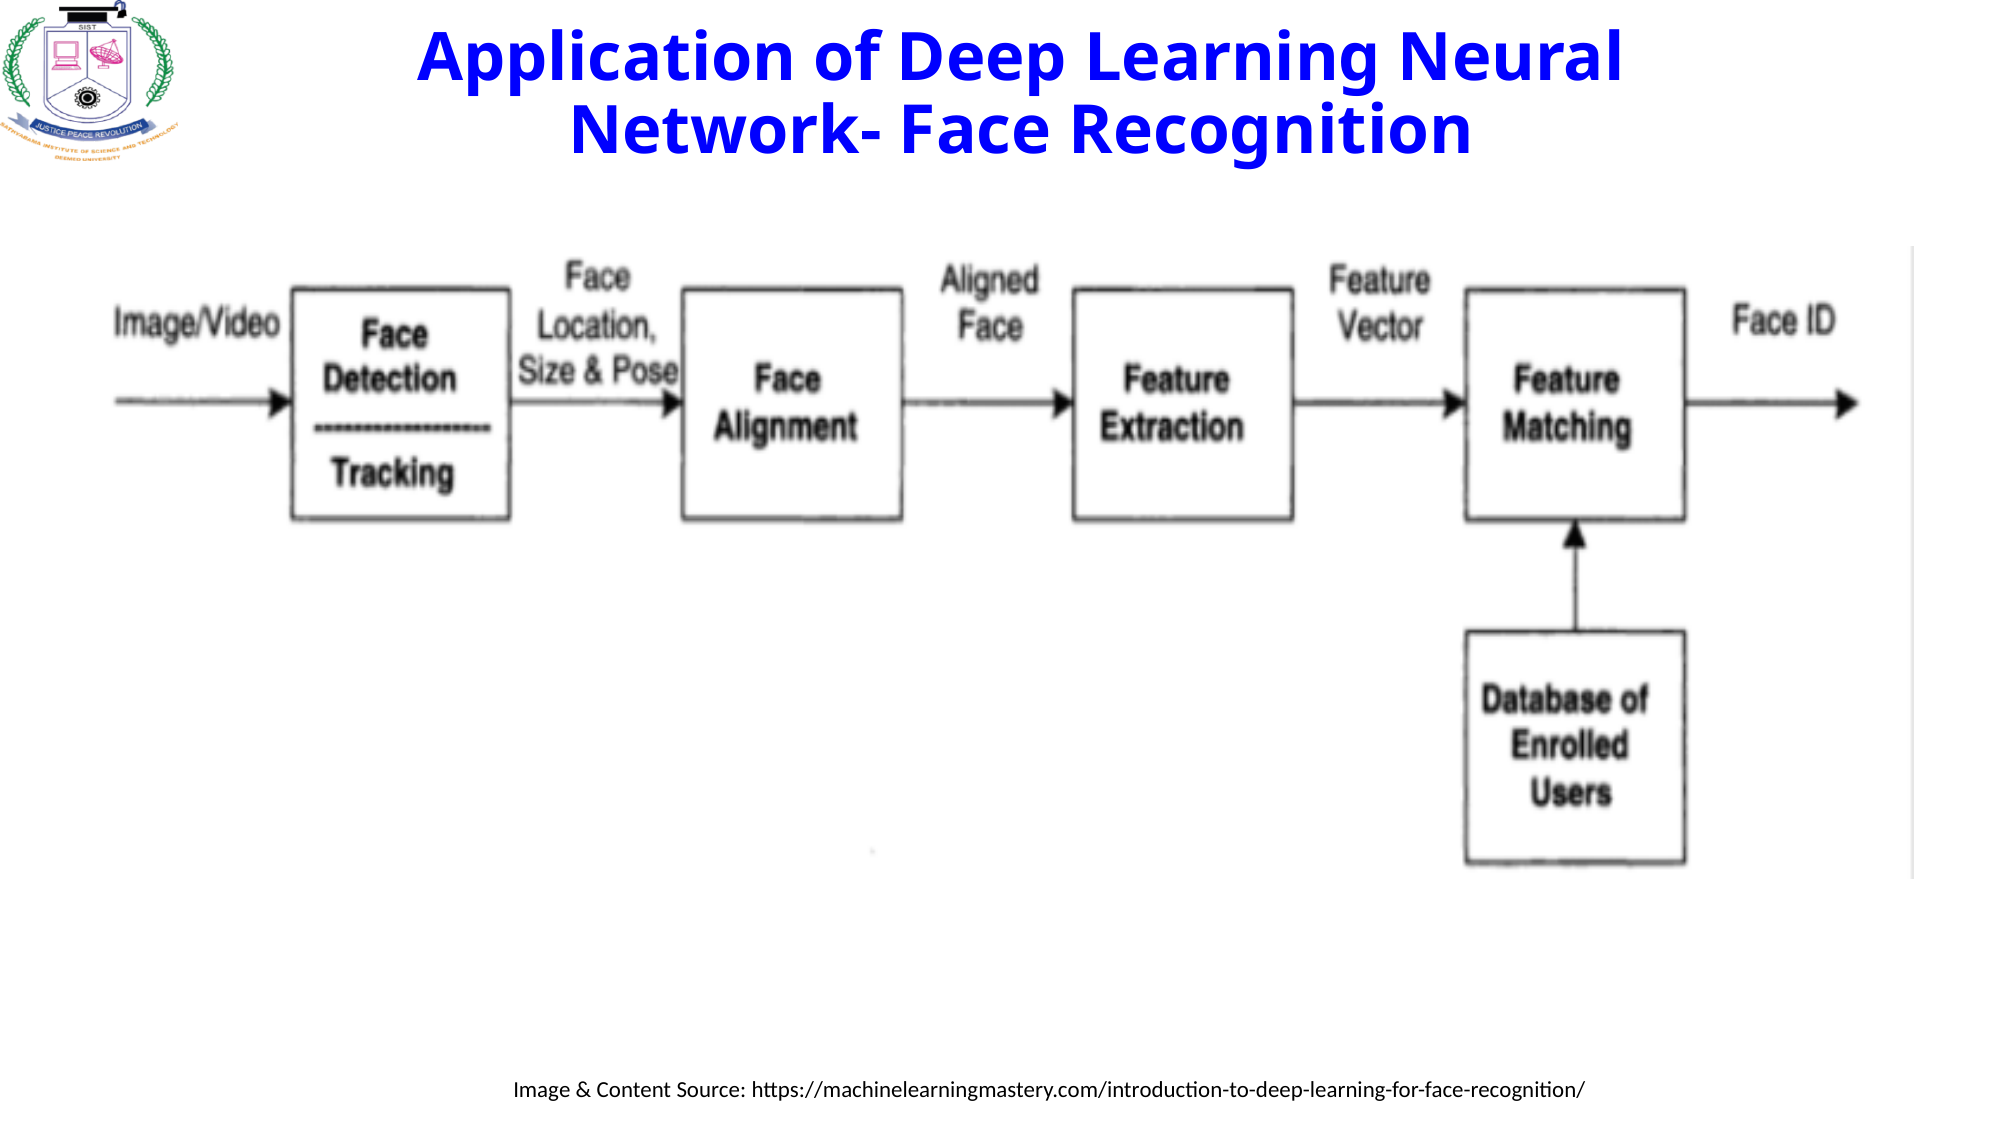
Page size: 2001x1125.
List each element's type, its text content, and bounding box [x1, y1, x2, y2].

picture [0, 0, 178, 161]
picture [86, 246, 1914, 879]
text_box Image & Content Source: https://machinelearningmastery.com/introduction-to-deep-learning-for-face-recognition/ [498, 1067, 1970, 1110]
title Application of Deep Learning Neural Network- Face Recognition [271, 14, 1772, 176]
